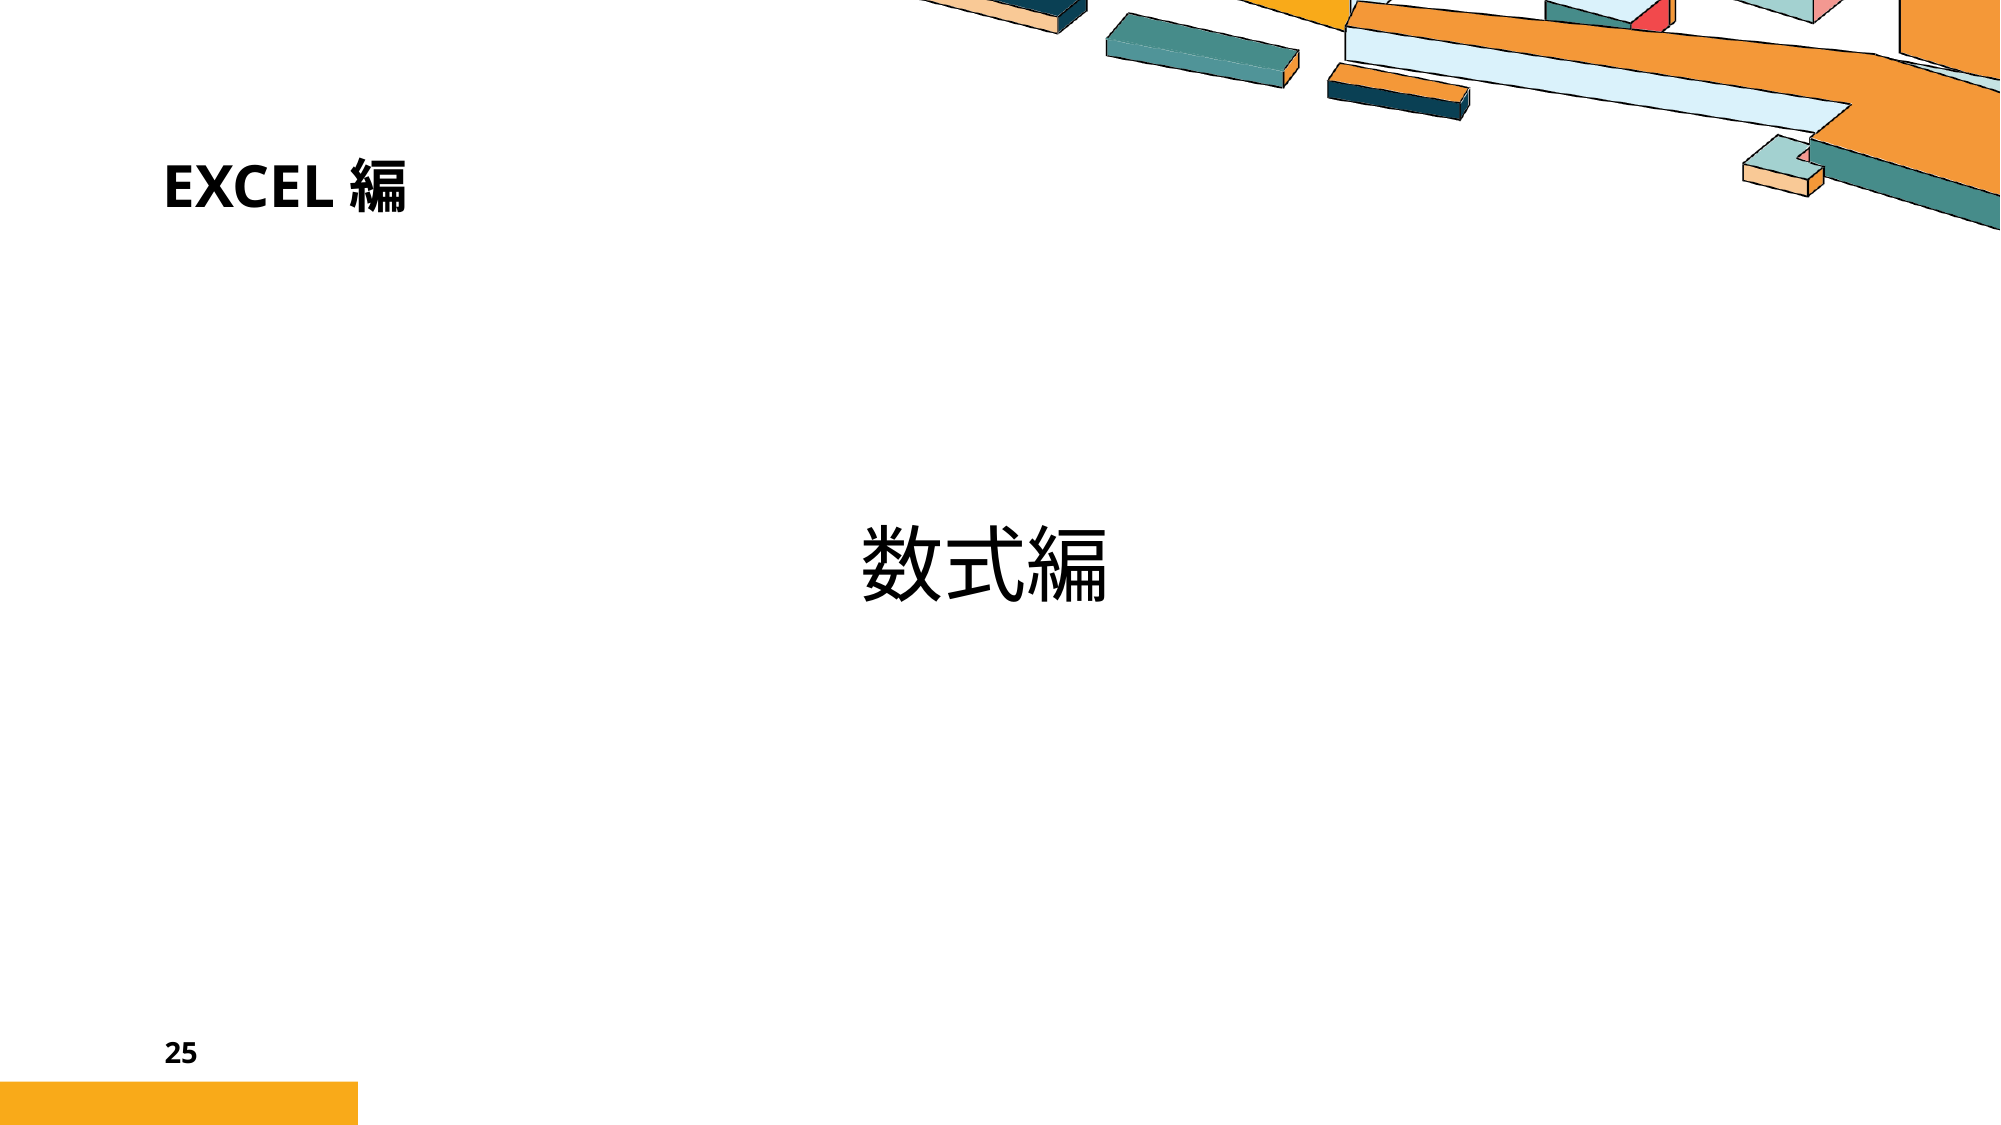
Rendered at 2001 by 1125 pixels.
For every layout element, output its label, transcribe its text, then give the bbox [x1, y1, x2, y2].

title EXCEL編 [147, 22, 1160, 228]
slide_number 25 [149, 1024, 345, 1085]
list 数式編 [147, 424, 1823, 701]
picture [816, 0, 2000, 236]
